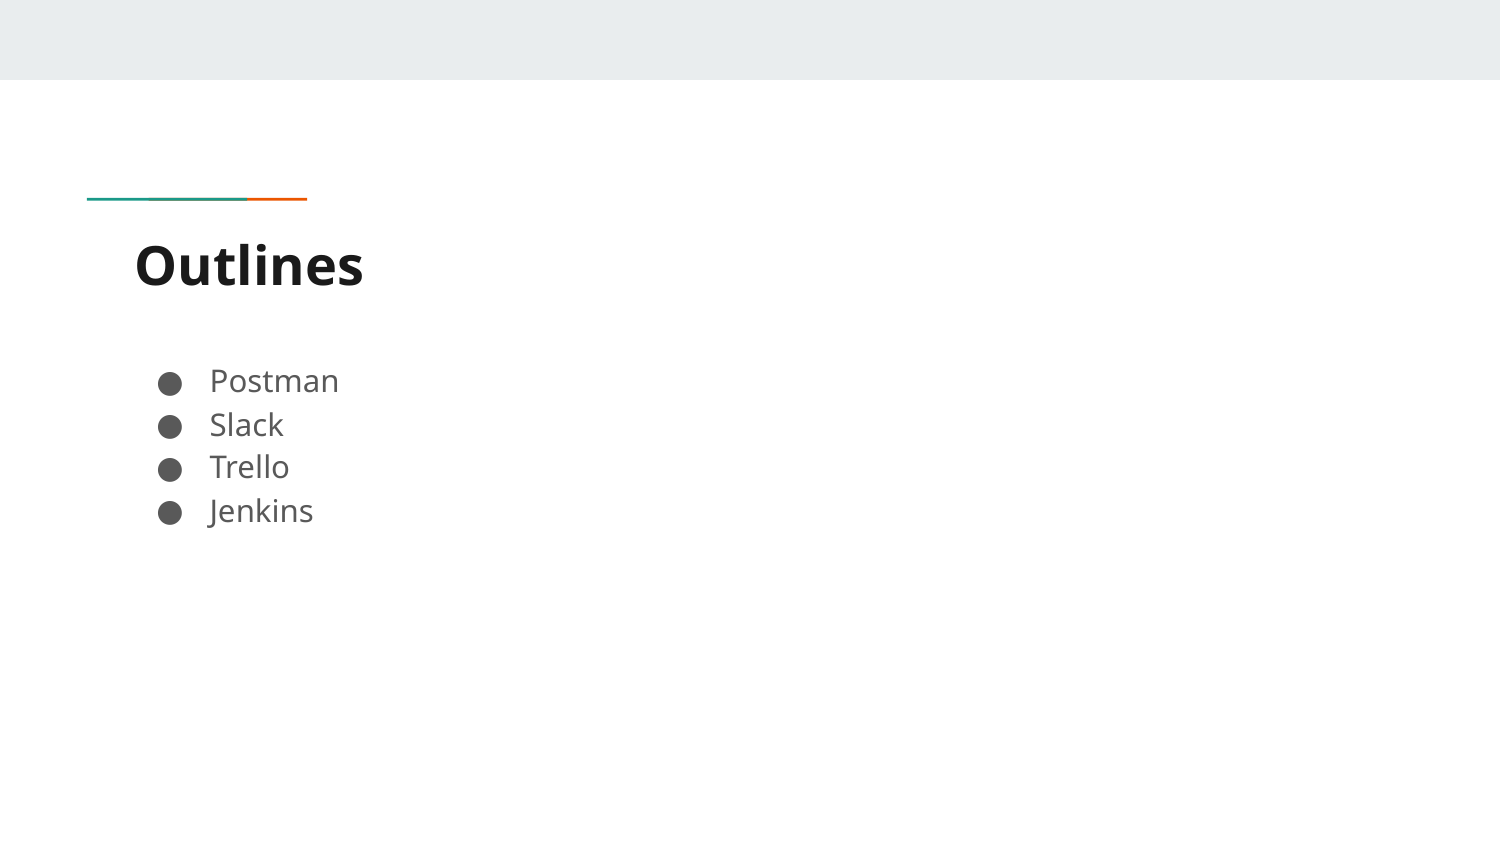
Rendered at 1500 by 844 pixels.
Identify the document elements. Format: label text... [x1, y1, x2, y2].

list Postman Slack Trello Jenkins [119, 341, 1381, 712]
title Outlines [119, 216, 1381, 305]
